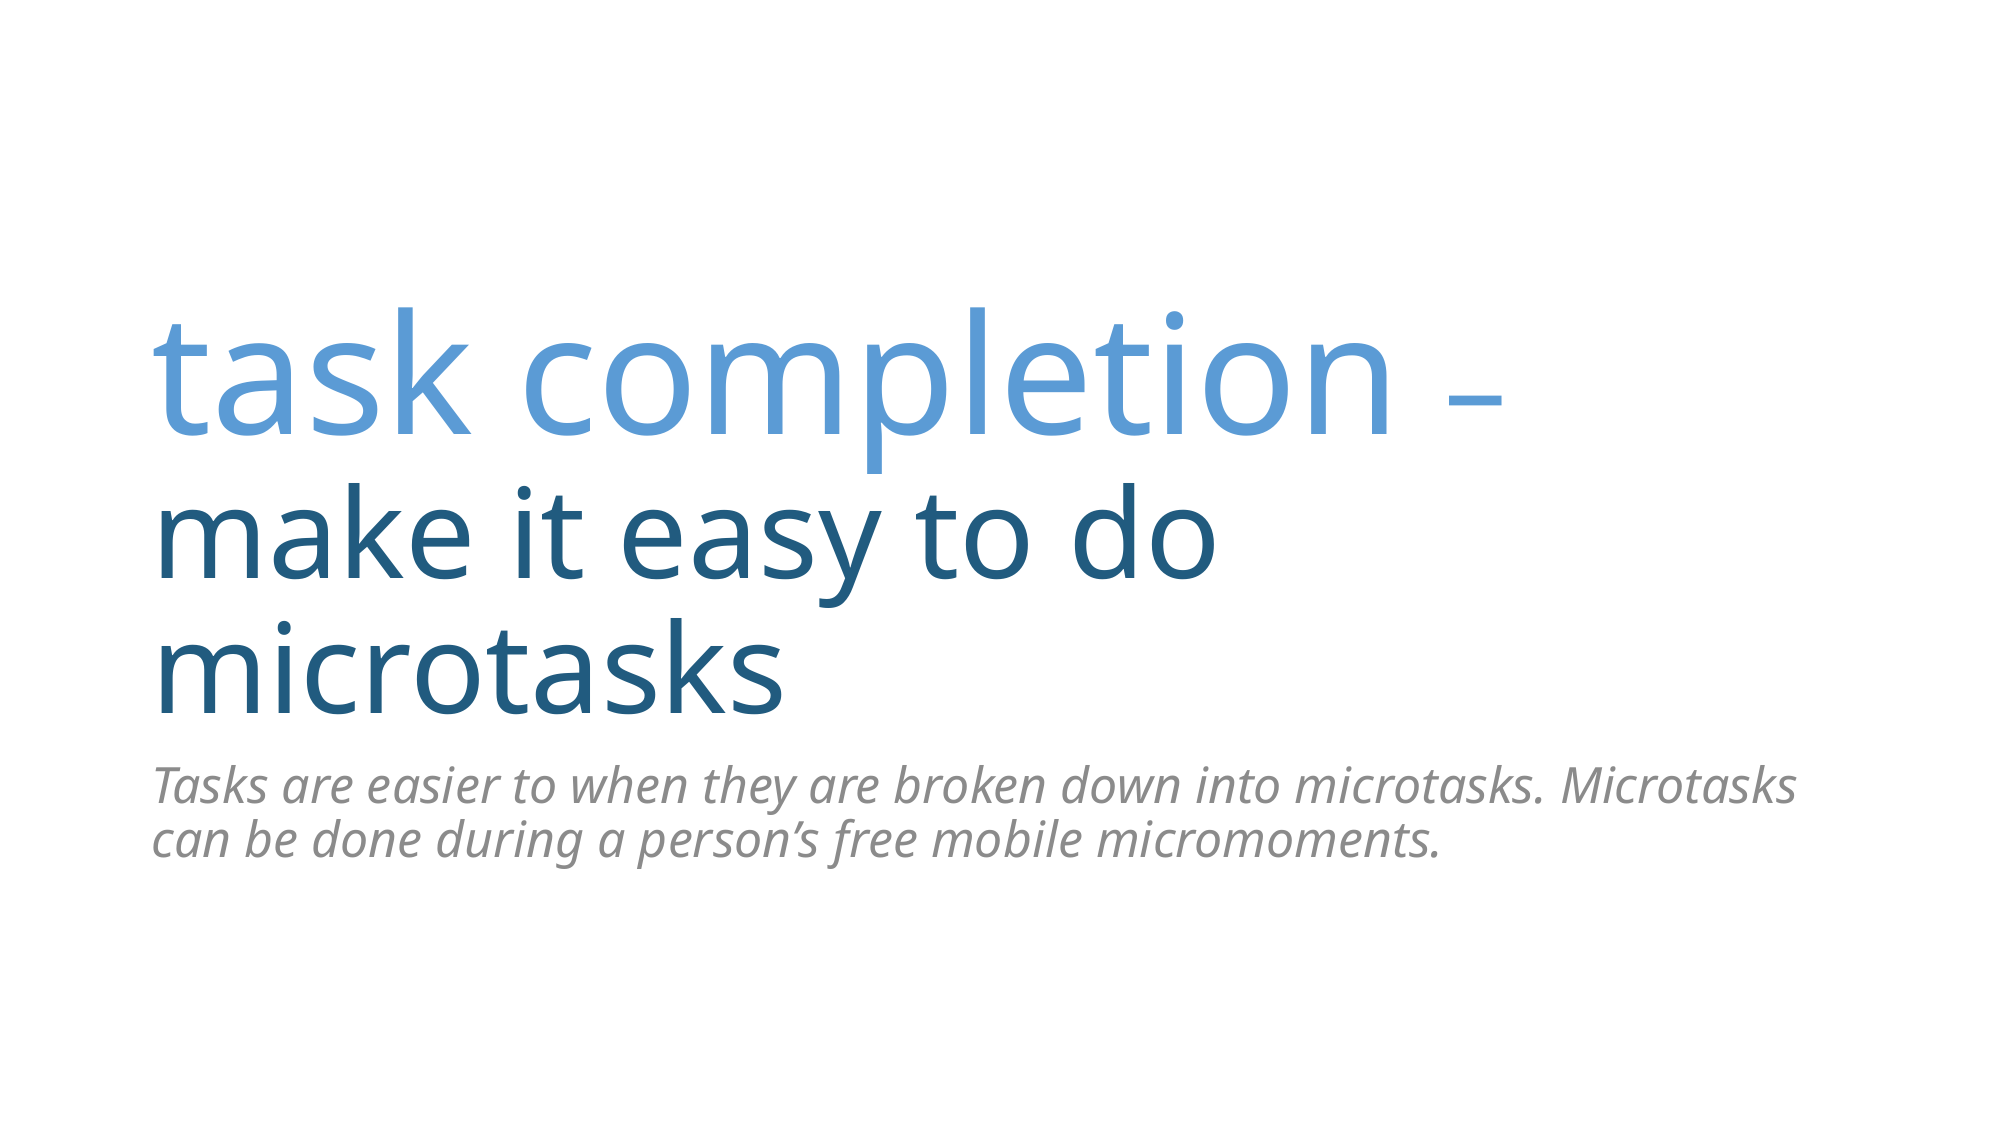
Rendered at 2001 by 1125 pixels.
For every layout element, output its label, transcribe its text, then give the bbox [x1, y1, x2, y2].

title task completion – make it easy to do microtasks [136, 280, 1862, 749]
list Tasks are easier to when they are broken down into microtasks. Microtasks can be done during a person’s free mobile micromoments. [136, 752, 1862, 999]
